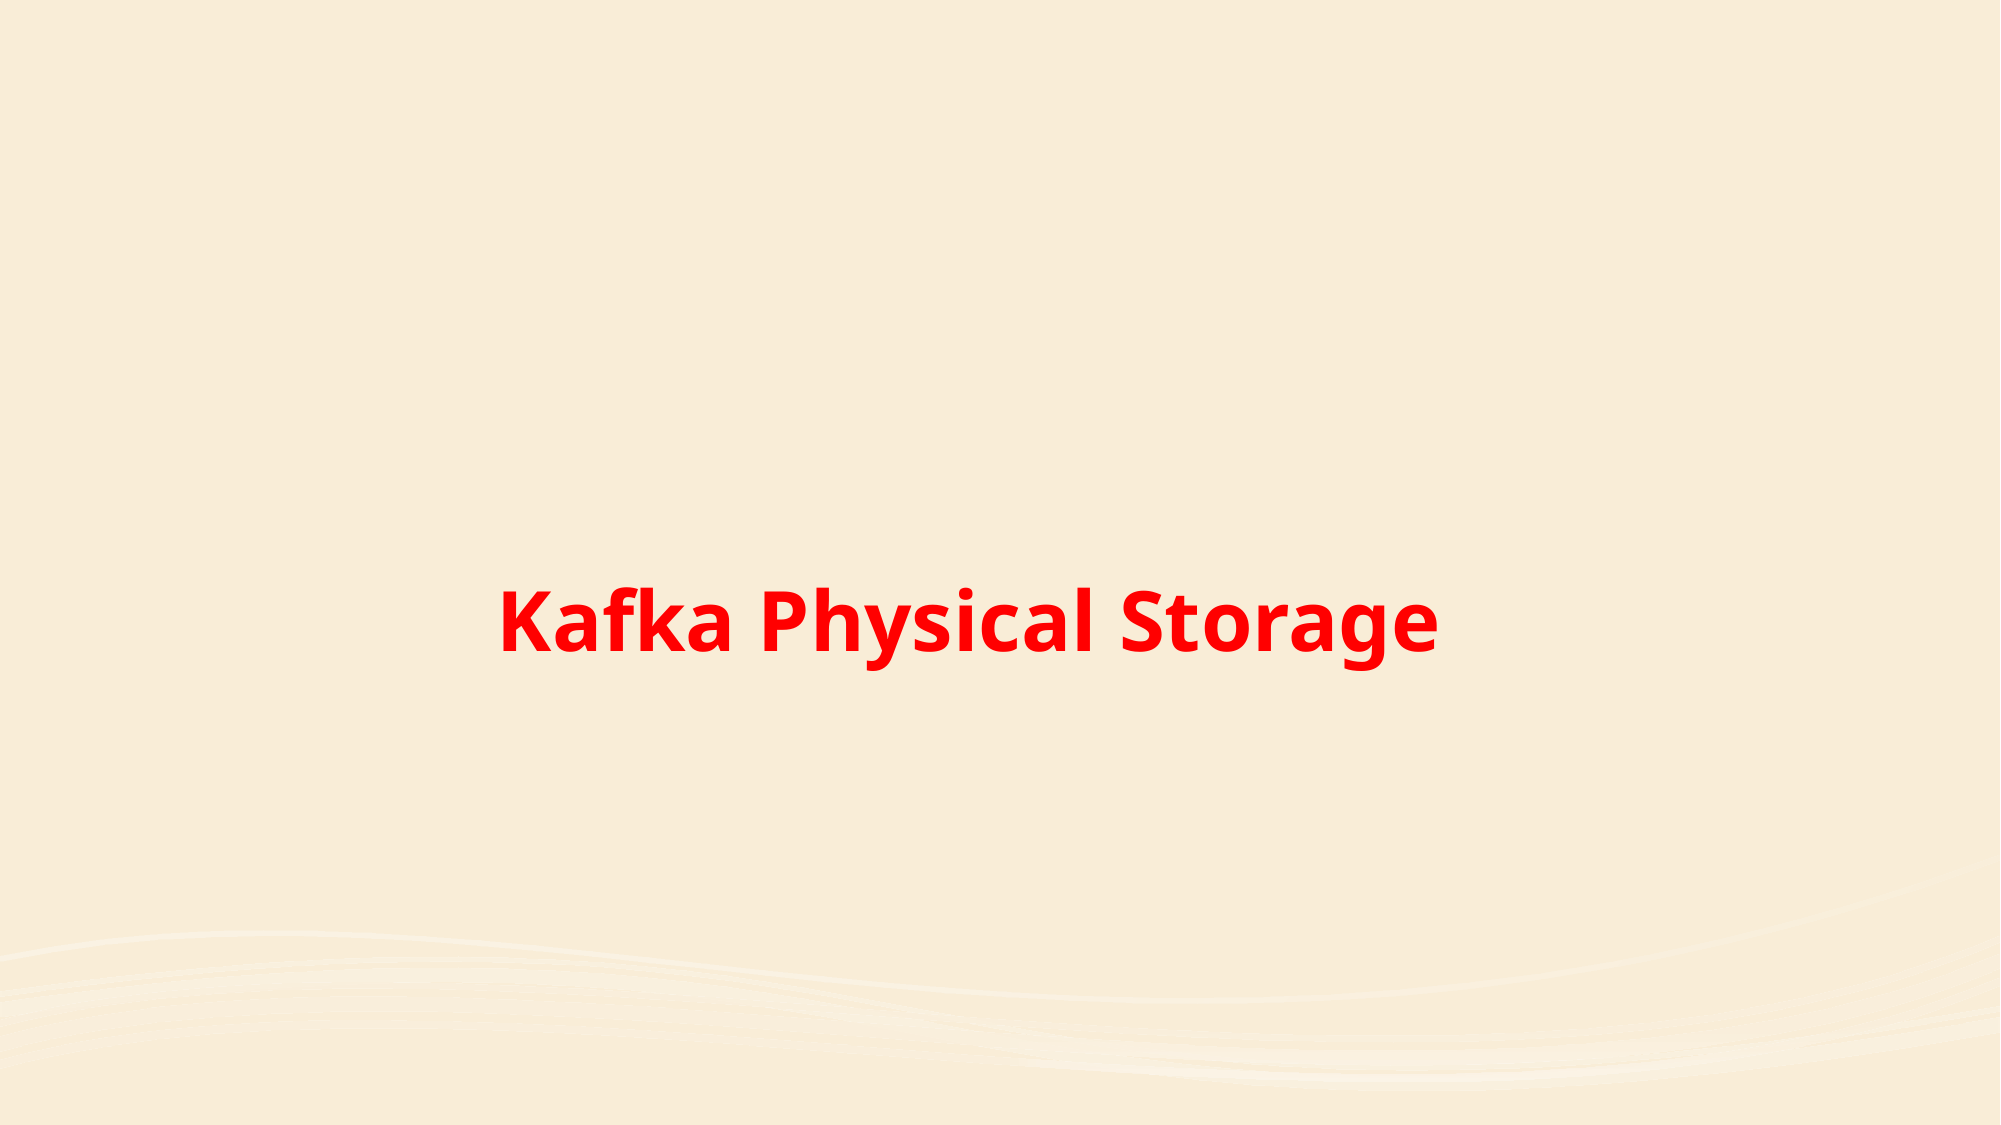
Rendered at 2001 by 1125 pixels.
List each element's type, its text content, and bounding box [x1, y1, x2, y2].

title Kafka Physical Storage [181, 476, 1757, 677]
